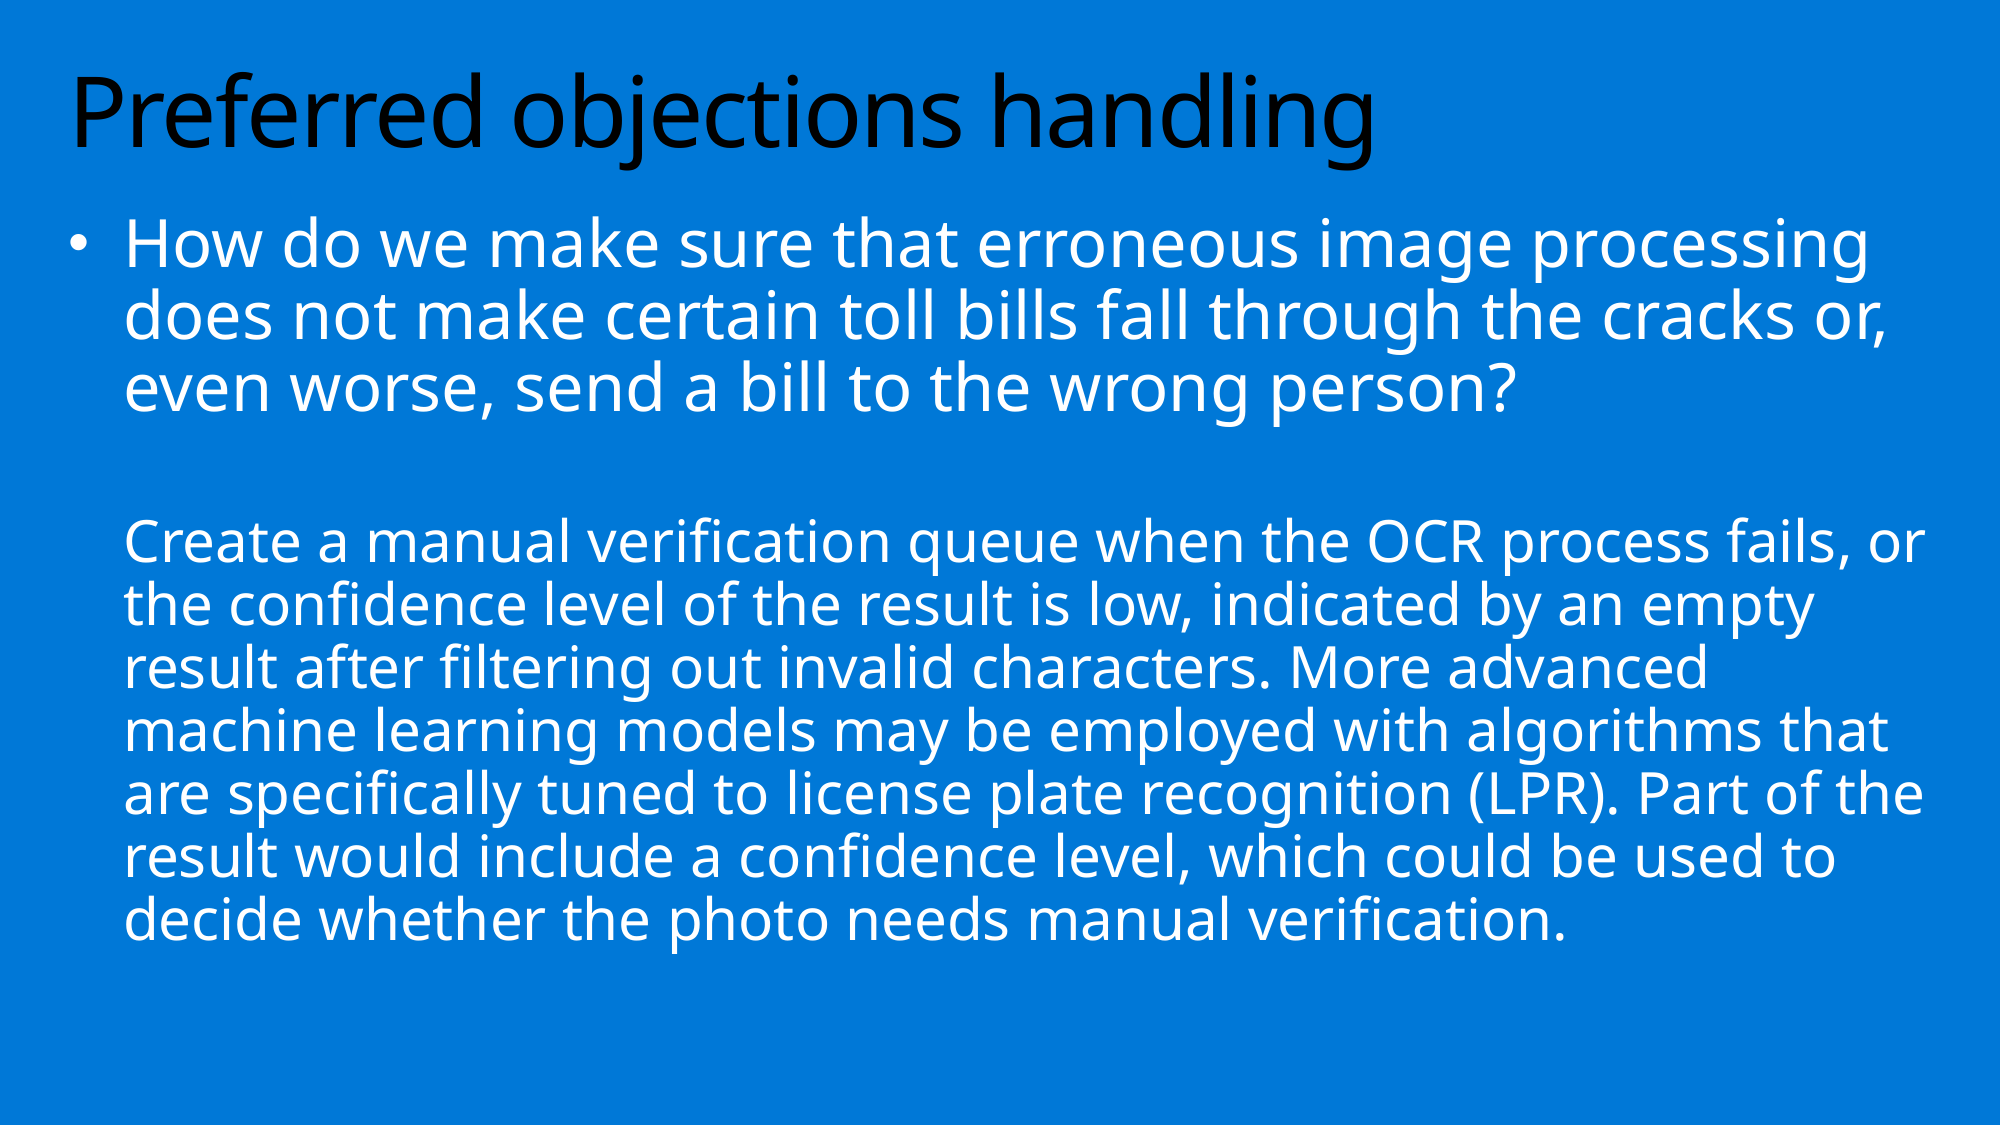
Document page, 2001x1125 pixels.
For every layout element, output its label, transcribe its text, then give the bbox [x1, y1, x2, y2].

title Preferred objections handling [44, 47, 1957, 196]
list How do we make sure that erroneous image processing does not make certain toll bills fall through the cracks or, even worse, send a bill to the wrong person? Create a manual verification queue when the OCR process fails, or the confidence level of the result is low, indicated by an empty result after filtering out invalid characters. More advanced machine learning models may be employed with algorithms that are specifically tuned to license plate recognition (LPR). Part of the result would include a confidence level, which could be used to decide whether the photo needs manual verification. [44, 196, 1956, 1101]
